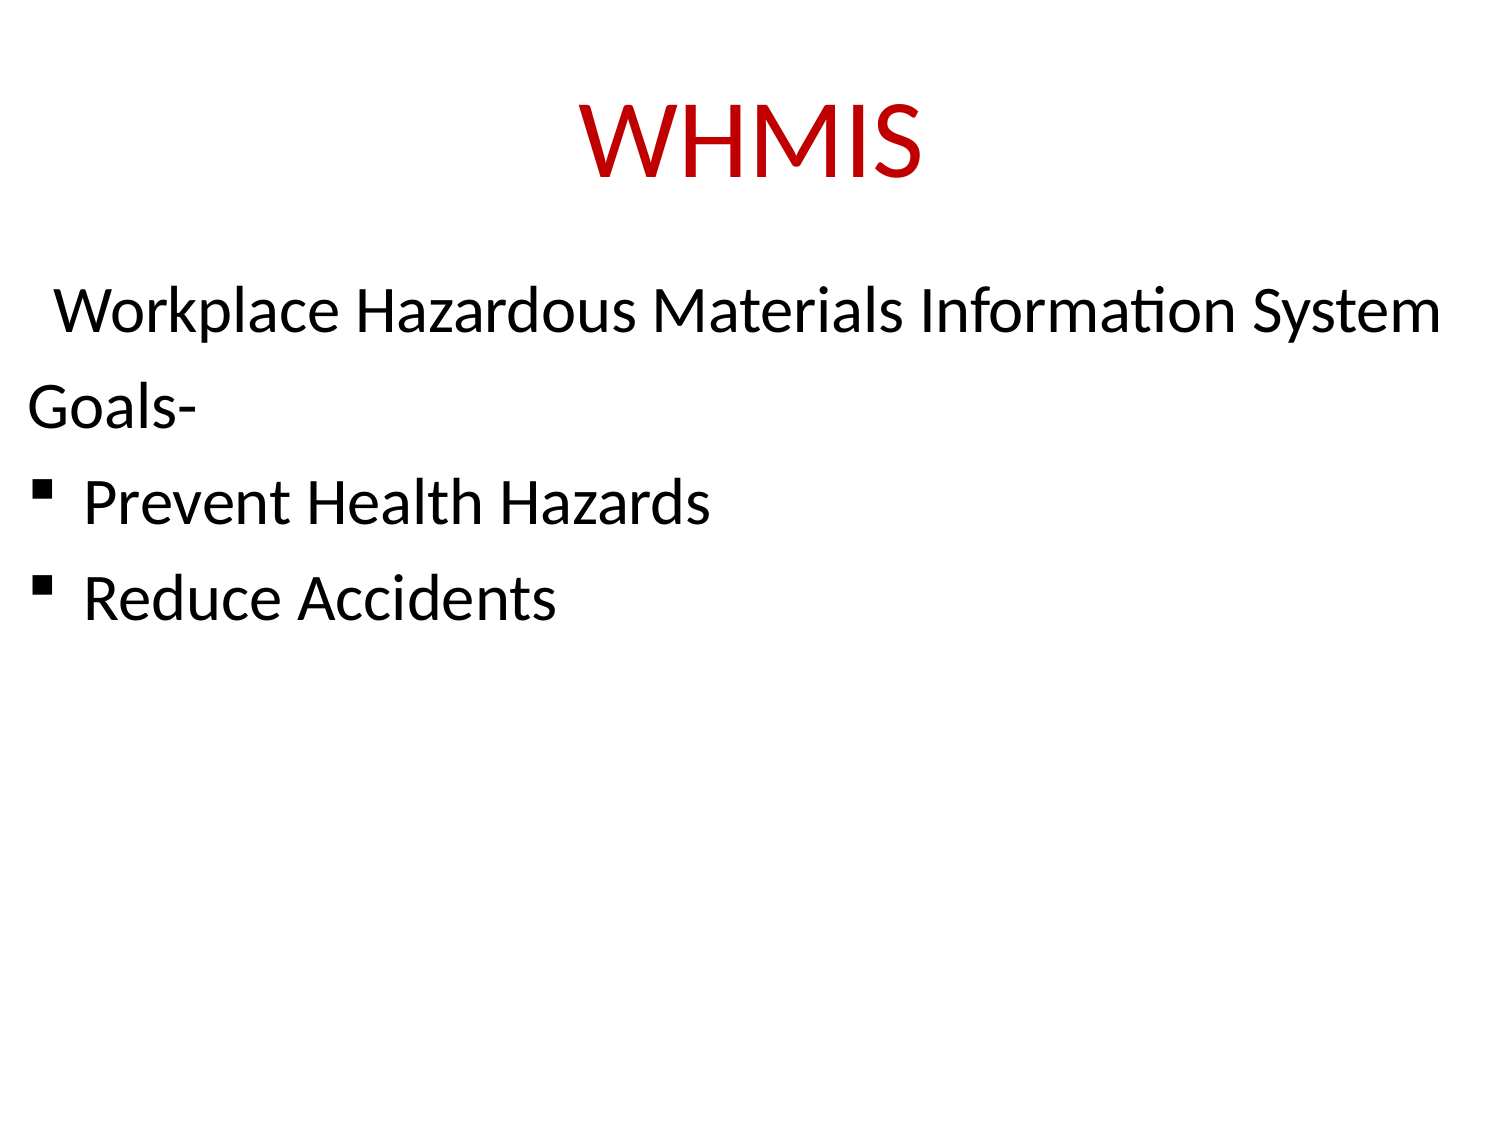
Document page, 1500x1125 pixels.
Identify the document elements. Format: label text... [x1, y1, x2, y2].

title WHMIS [574, 36, 926, 227]
text_box Workplace Hazardous Materials Information System Goals- Prevent Health Hazards Reduce Accidents [25, 247, 1460, 634]
